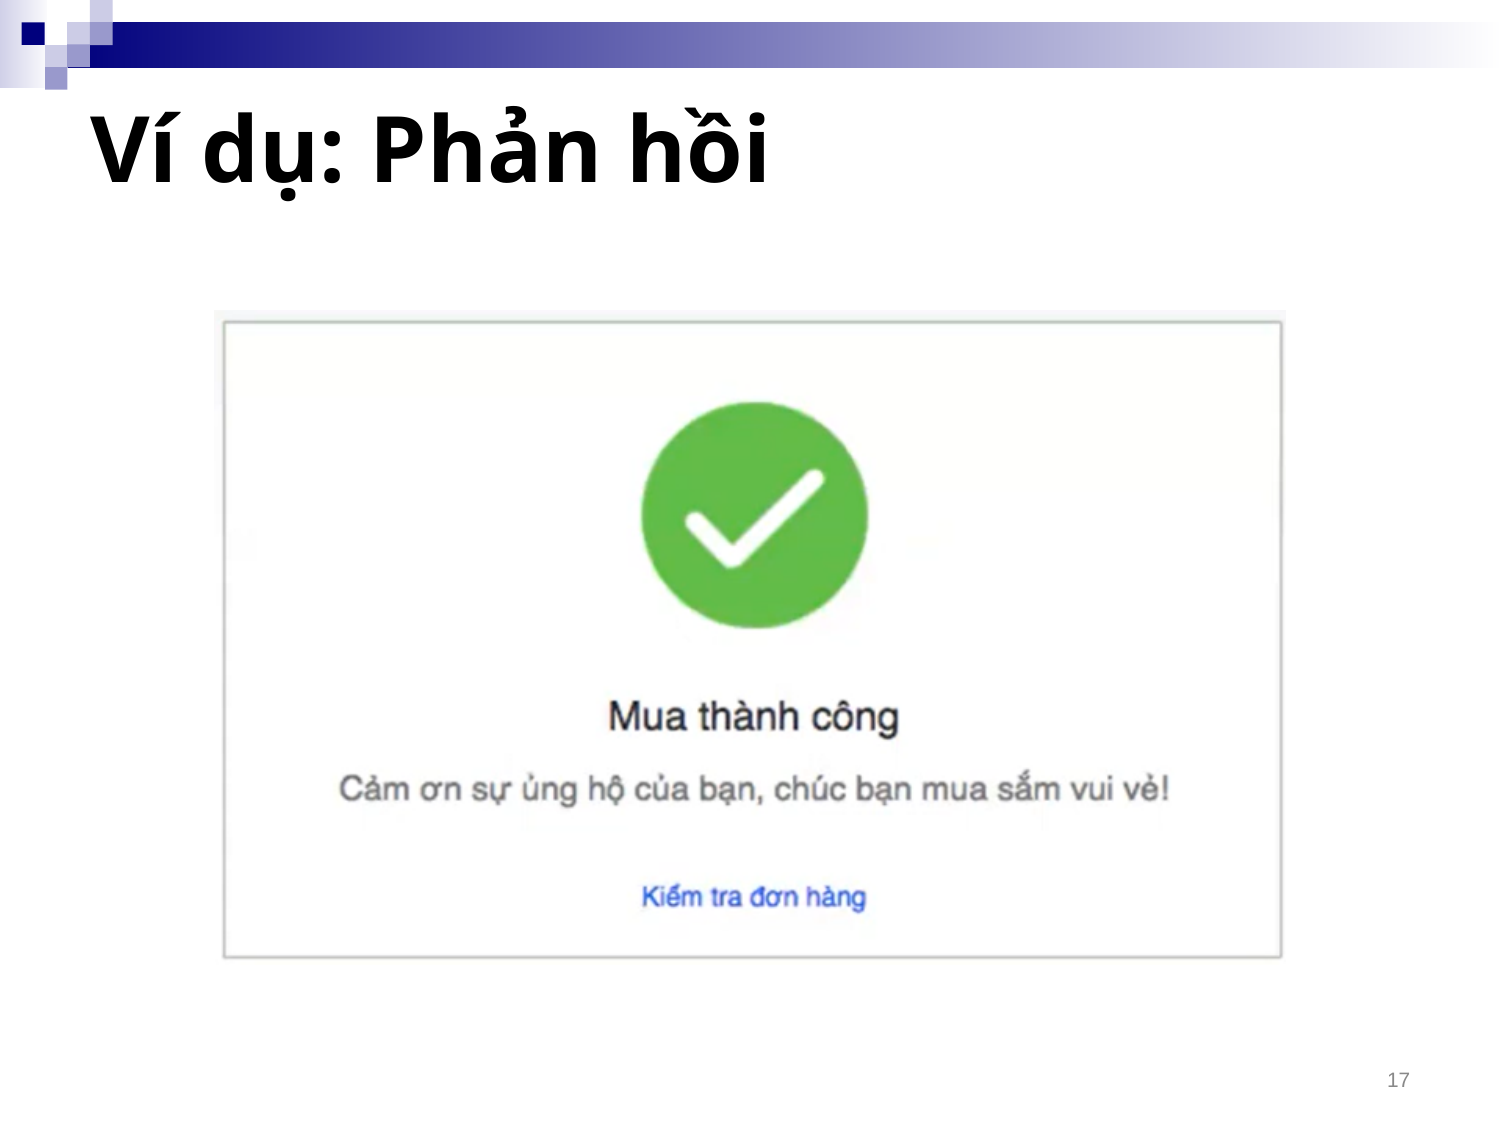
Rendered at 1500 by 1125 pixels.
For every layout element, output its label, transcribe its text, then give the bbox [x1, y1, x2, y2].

slide_number 17 [1074, 1053, 1425, 1106]
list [214, 309, 1286, 965]
title Ví dụ: Phản hồi [75, 67, 1425, 225]
